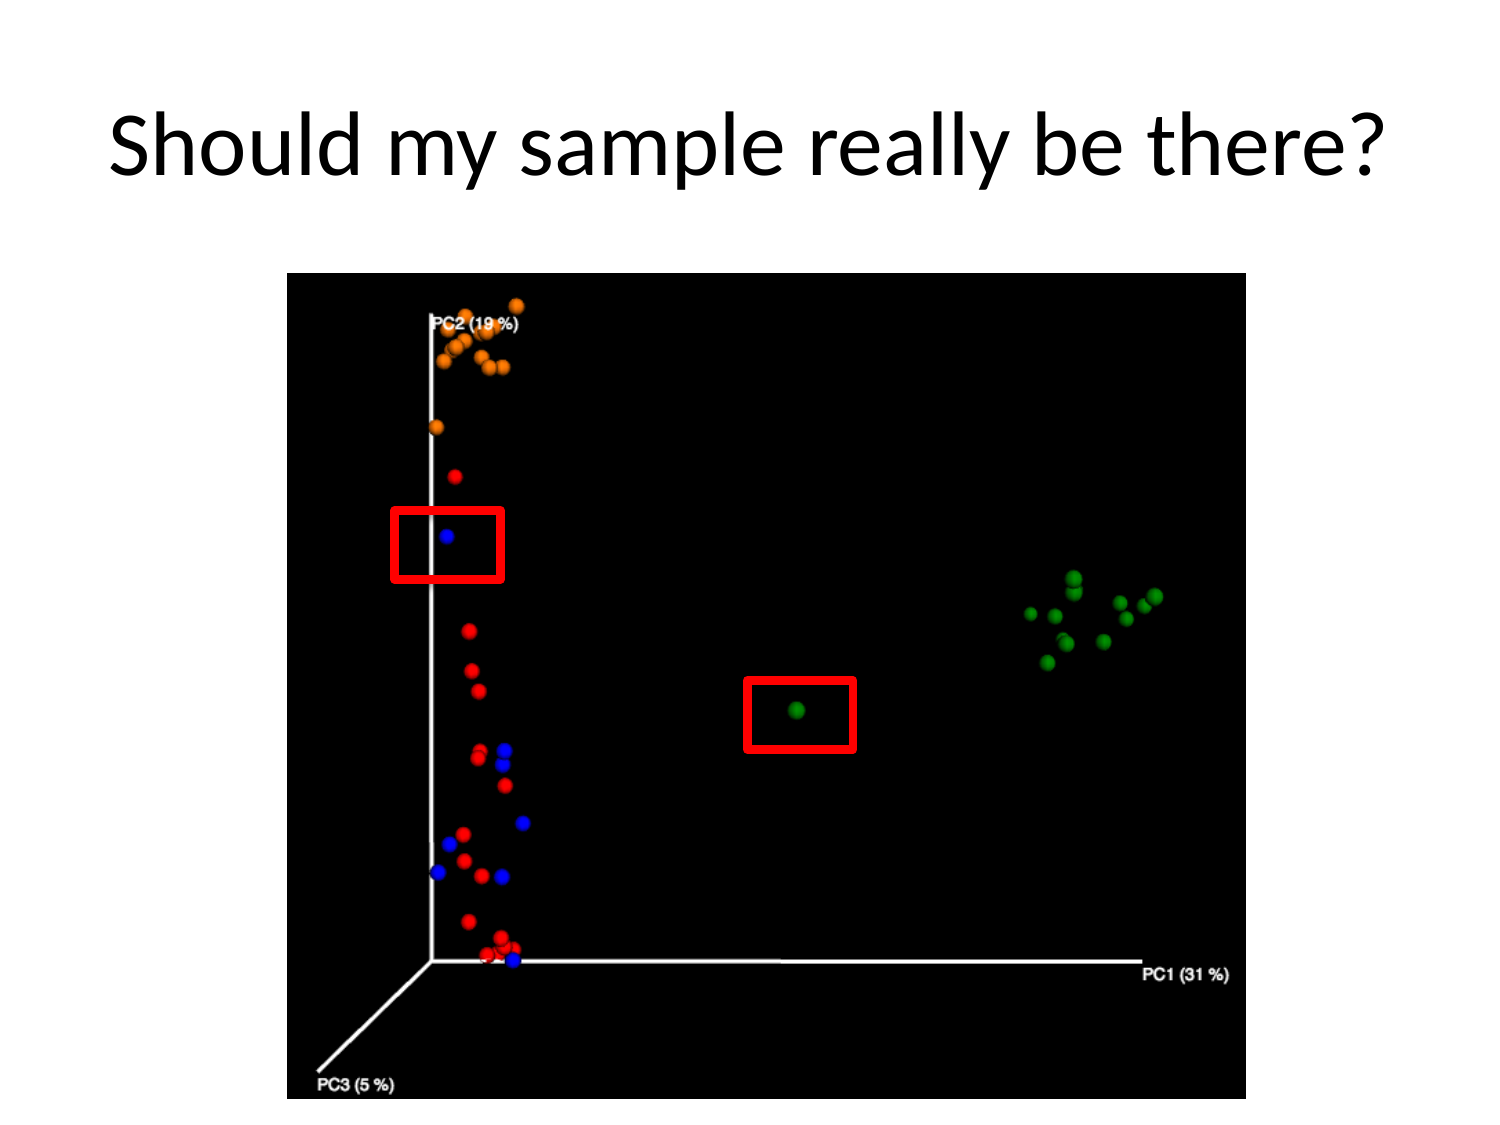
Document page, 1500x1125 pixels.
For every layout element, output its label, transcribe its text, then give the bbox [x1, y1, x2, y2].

picture [287, 272, 1246, 1100]
title Should my sample really be there? [75, 45, 1425, 233]
